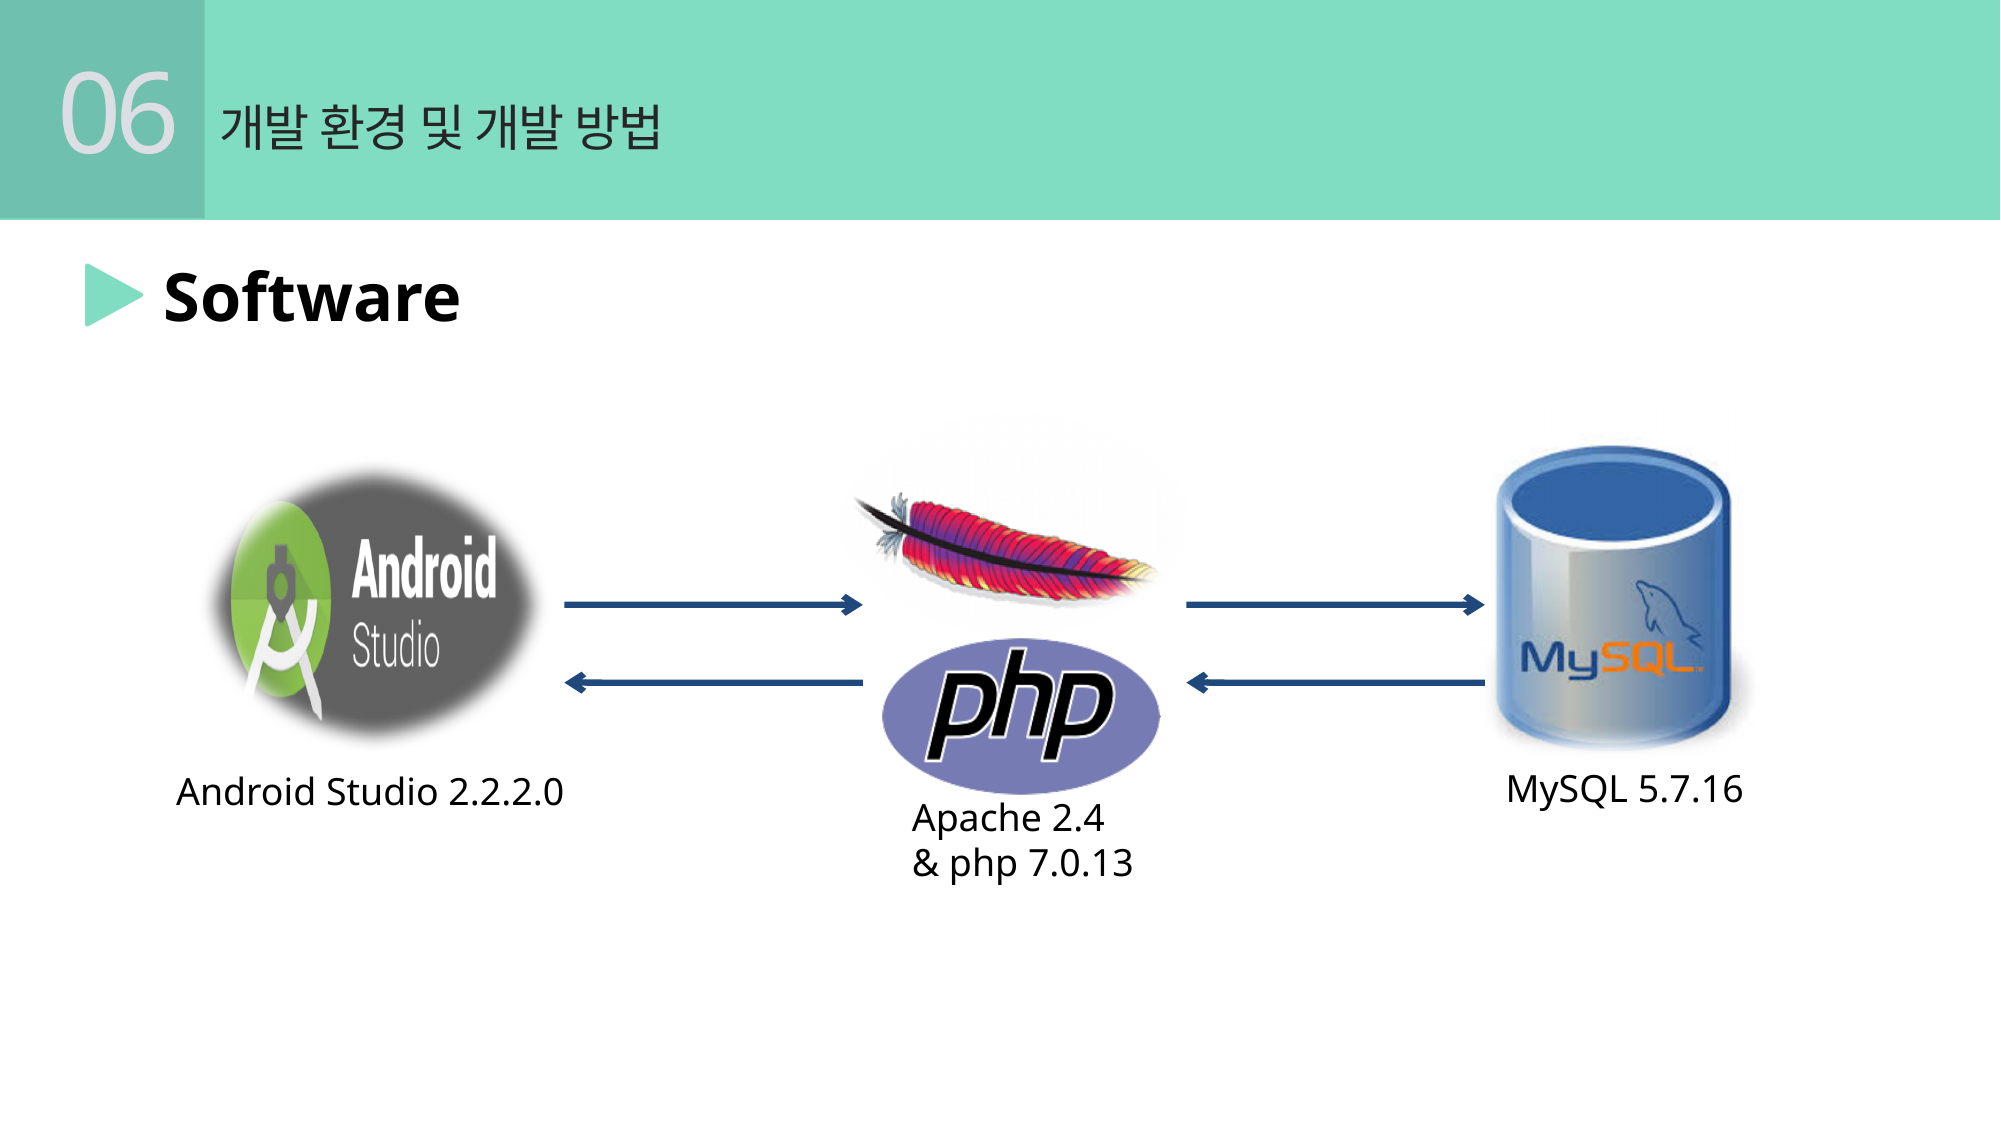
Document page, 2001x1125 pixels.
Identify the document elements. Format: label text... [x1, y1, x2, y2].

text_box [85, 263, 144, 327]
text_box 개발 환경 및 개발 방법 [207, 89, 1481, 164]
text_box [0, 0, 207, 220]
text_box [1479, 394, 1775, 819]
picture [834, 408, 1197, 833]
text_box Software [148, 247, 534, 342]
text_box [0, 0, 2000, 222]
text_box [161, 455, 607, 822]
text_box Apache 2.4 & php 7.0.13 [897, 841, 1166, 892]
